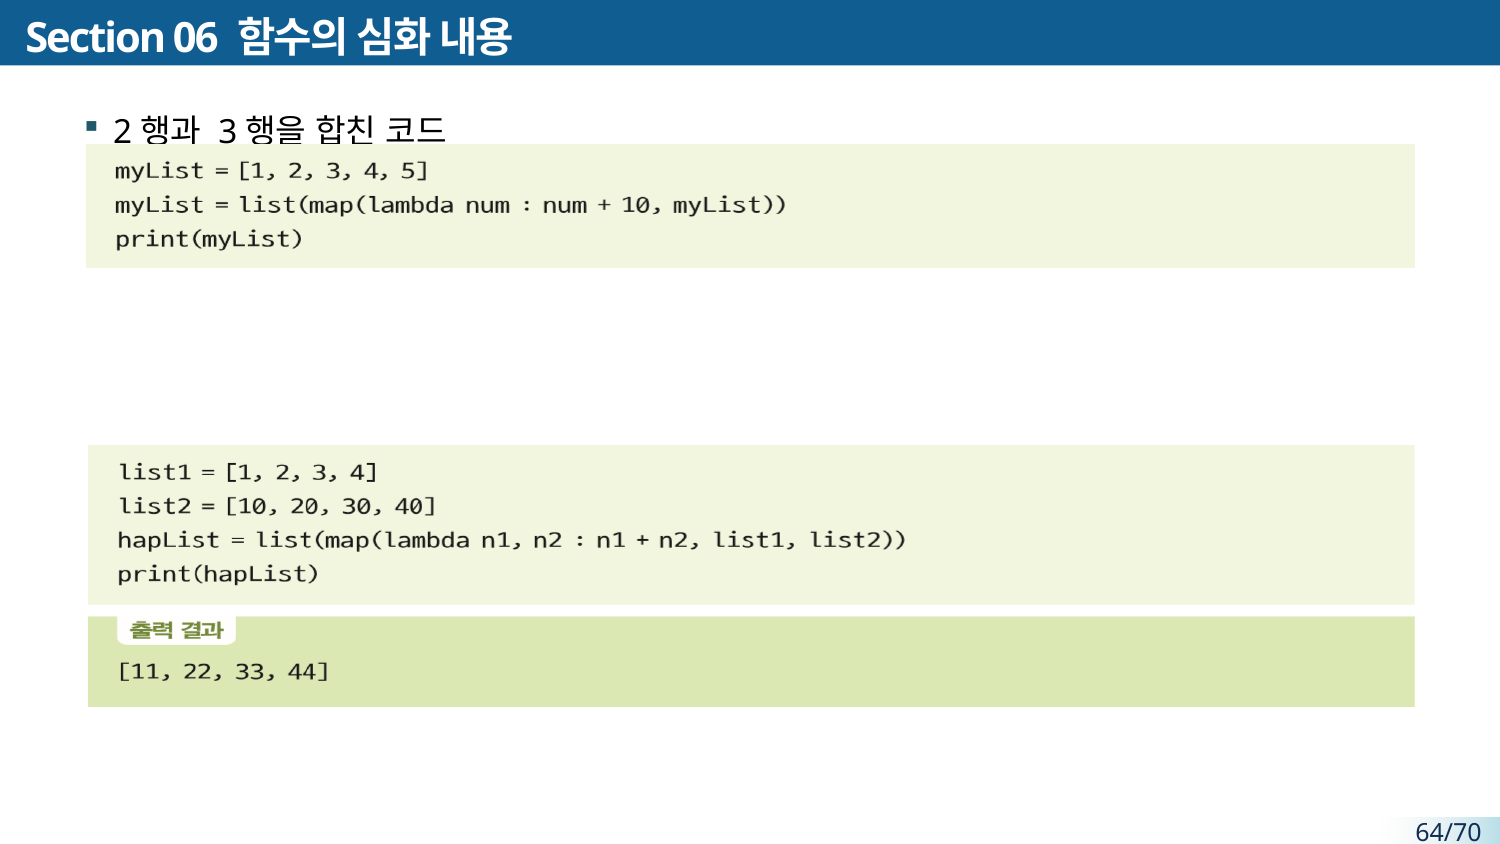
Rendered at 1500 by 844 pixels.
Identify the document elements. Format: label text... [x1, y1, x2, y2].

picture [85, 144, 1415, 269]
picture [85, 444, 1415, 707]
list 2행과 3행을 합친 코드 두 리스트 의 각 자릿수를 합쳐서 새로운 리스트로 만들기 [10, 95, 1481, 793]
title Section 06 함수의 심화 내용 [10, 6, 1288, 65]
